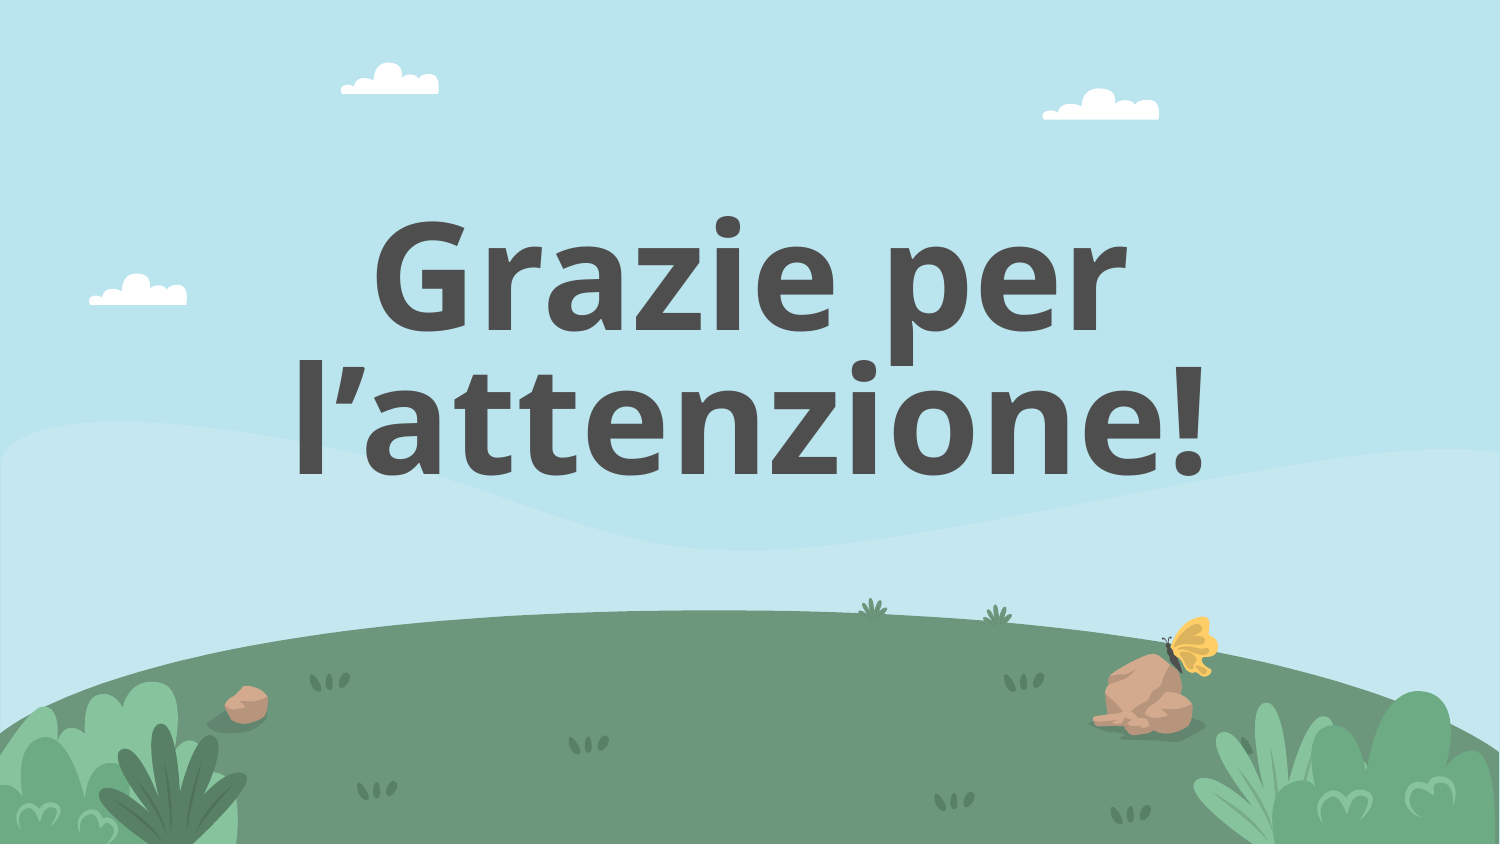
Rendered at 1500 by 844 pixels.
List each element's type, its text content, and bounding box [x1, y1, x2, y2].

text_box [89, 273, 187, 305]
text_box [982, 604, 1013, 629]
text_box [858, 597, 888, 622]
title Grazie per l’attenzione! [206, 171, 1294, 548]
